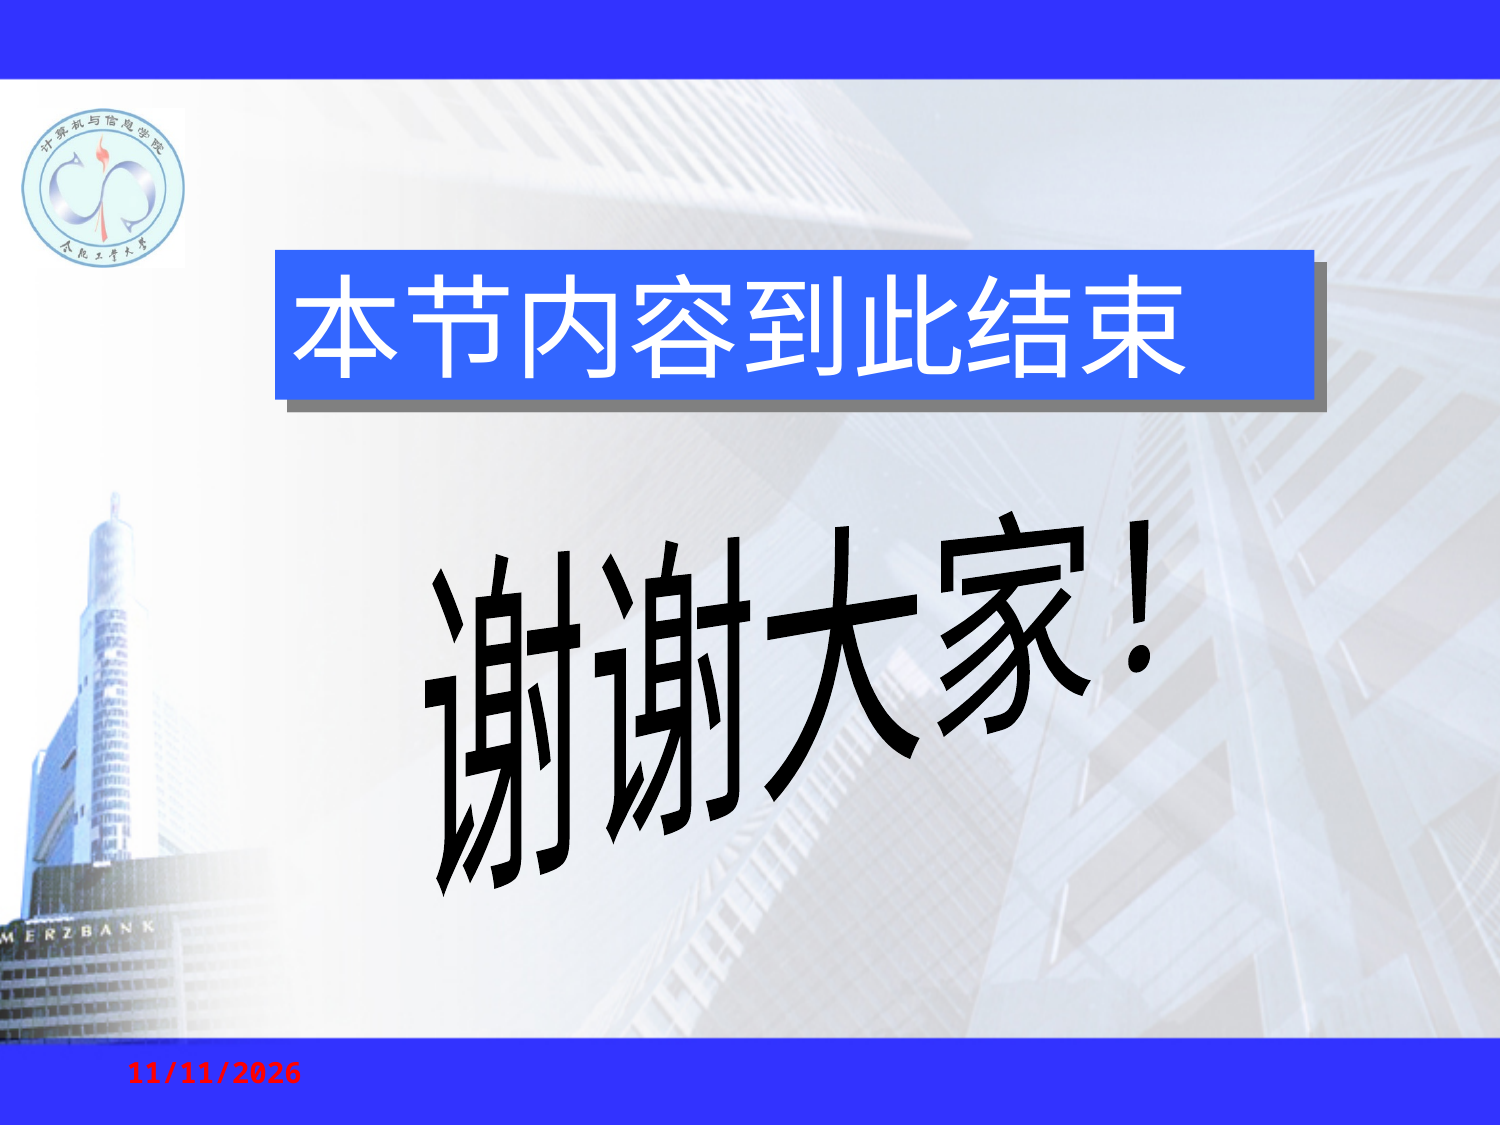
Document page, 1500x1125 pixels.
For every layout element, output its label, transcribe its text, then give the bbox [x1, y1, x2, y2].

text_box 2020/9/7 [112, 1046, 425, 1122]
picture [0, 0, 1500, 1125]
text_box 本节内容到此结束 [275, 249, 1315, 400]
